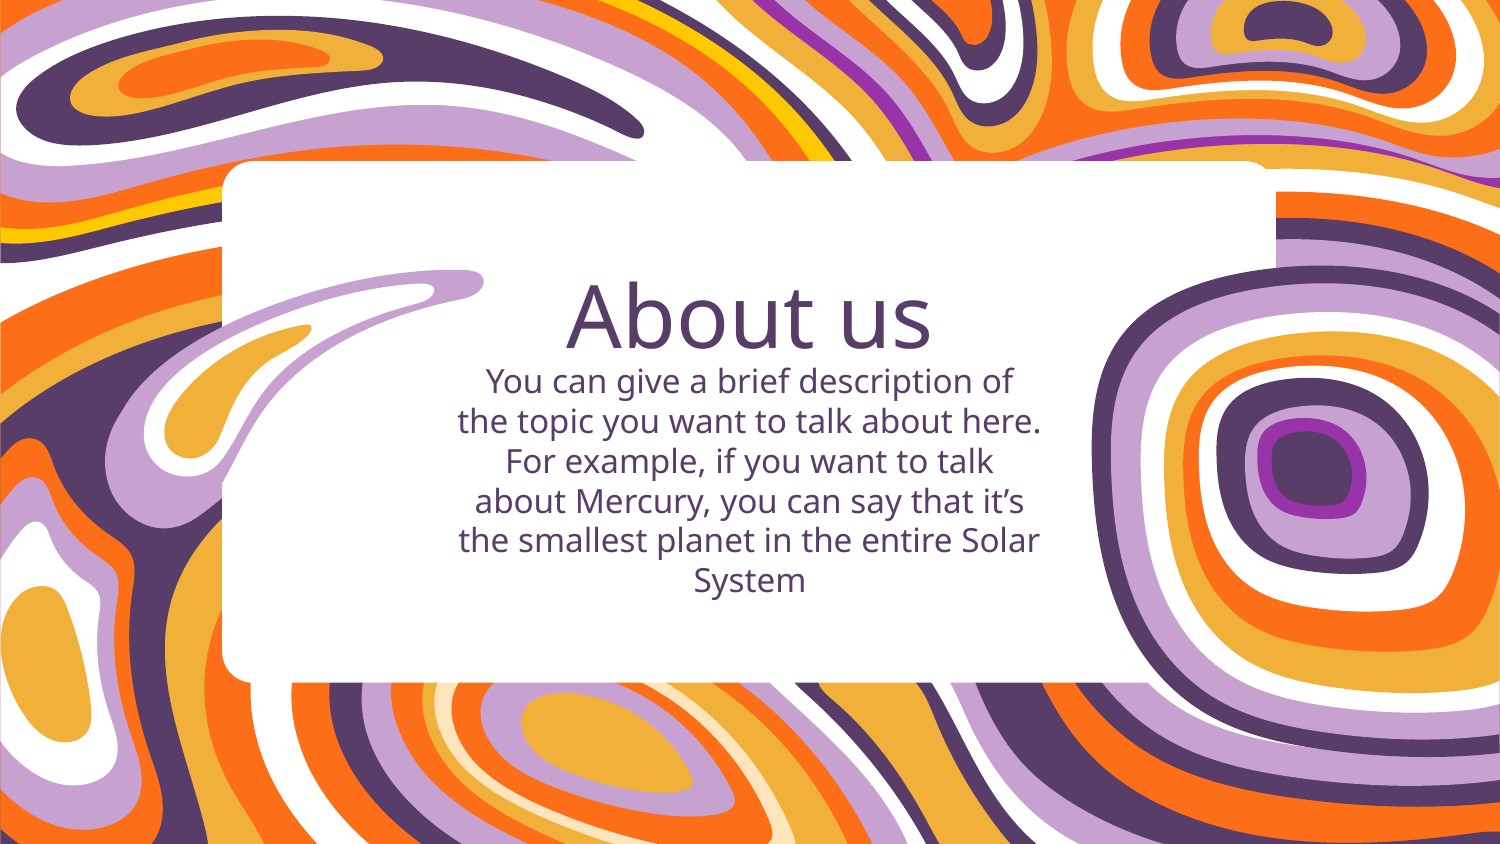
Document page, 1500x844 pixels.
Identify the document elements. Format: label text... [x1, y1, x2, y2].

text_box [222, 161, 1276, 683]
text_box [1090, 265, 1500, 758]
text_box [86, 300, 511, 472]
subtitle You can give a brief description of the topic you want to talk about here. For example, if you want to talk about Mercury, you can say that it’s the smallest planet in the entire Solar System [441, 378, 1059, 582]
title About us [441, 262, 1059, 365]
